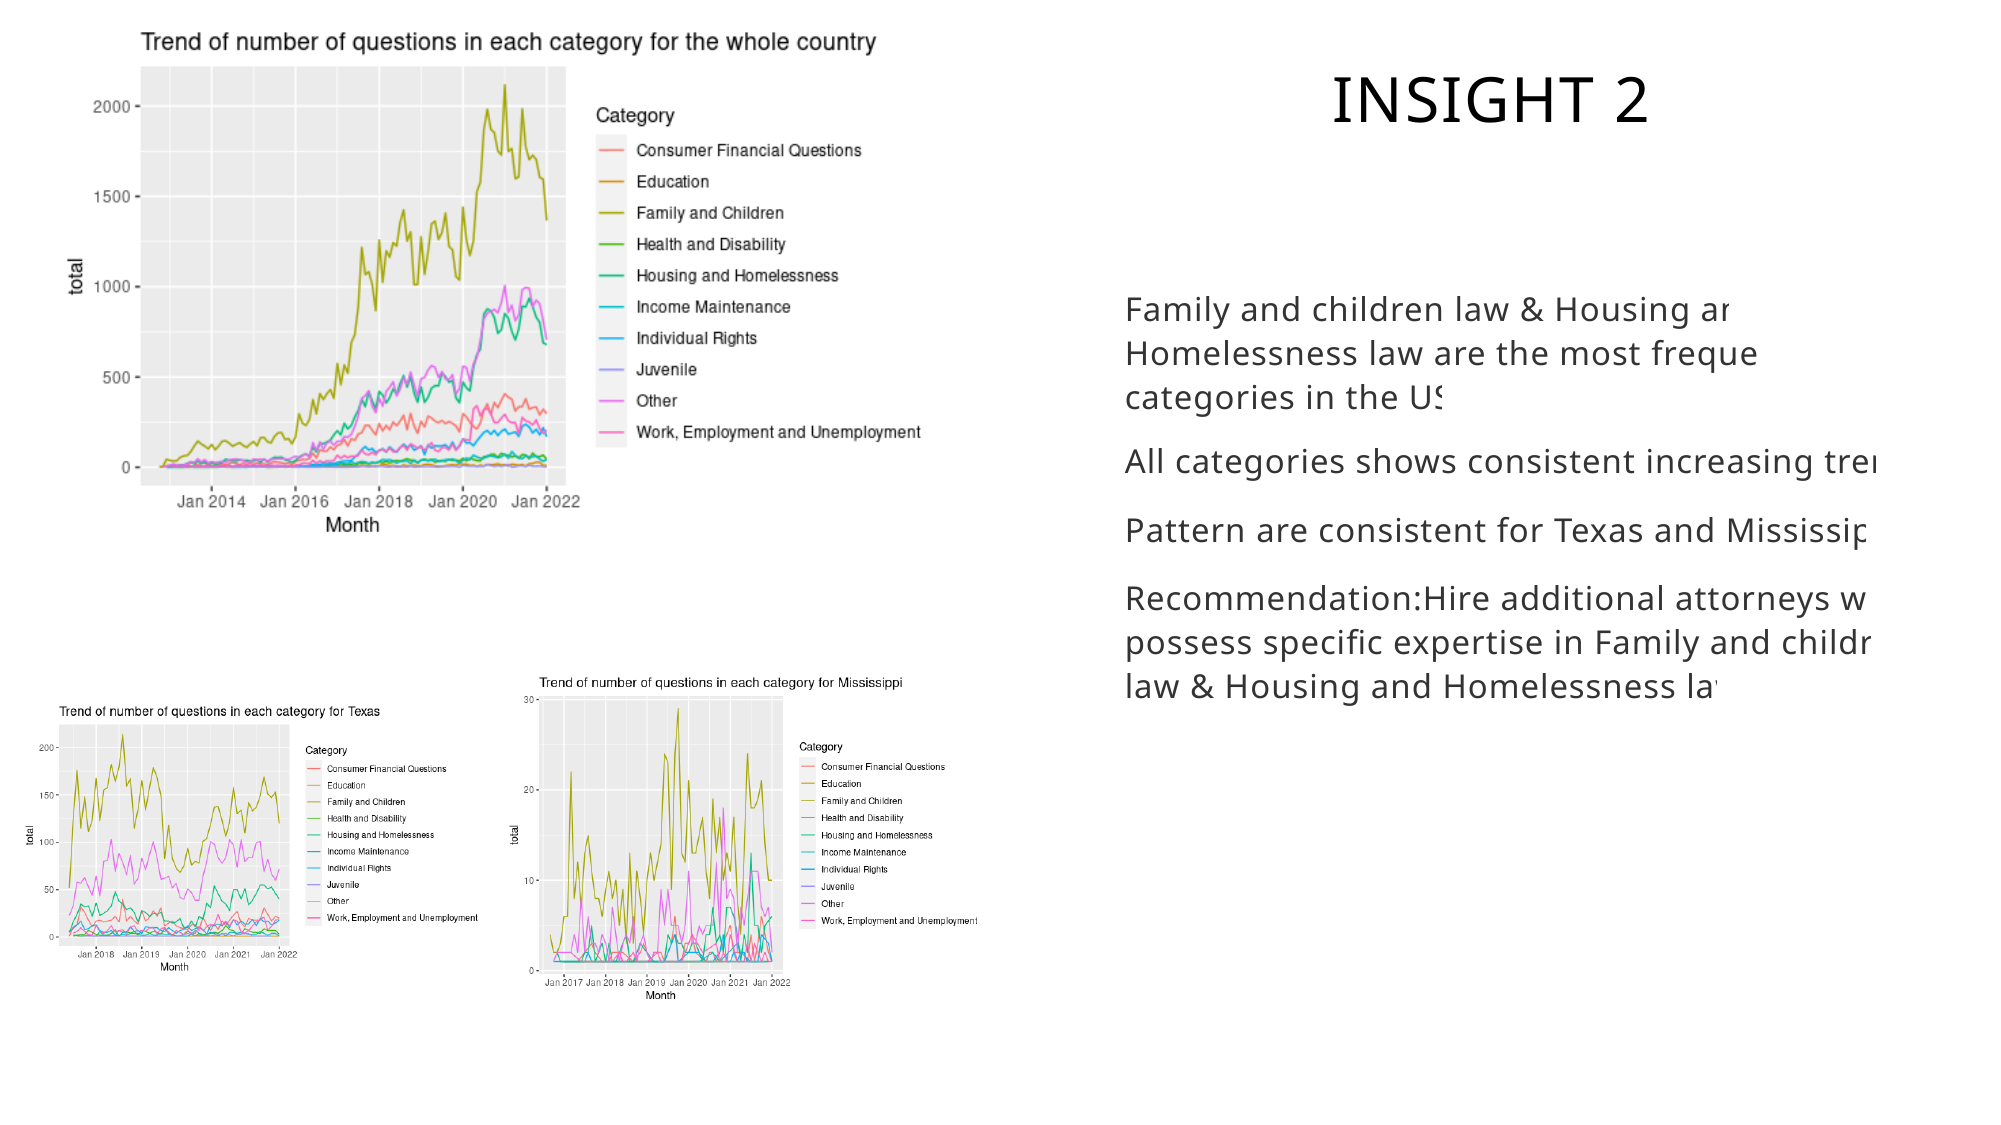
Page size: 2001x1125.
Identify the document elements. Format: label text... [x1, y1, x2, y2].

text_box Family and children law & Housing and Homelessness law are the most frequent categories in the US. [1124, 283, 1950, 411]
picture [15, 15, 985, 555]
picture [15, 569, 493, 1110]
text_box Recommendation:Hire additional attorneys who possess specific expertise in Family and children law & Housing and Homelessness law. [1124, 573, 1950, 700]
text_box All categories shows consistent increasing trend. [1124, 436, 1950, 479]
picture [507, 569, 985, 1110]
text_box INSIGHT 2 [1027, 64, 1956, 134]
text_box Pattern are consistent for Texas and Mississippi. [1124, 504, 1950, 547]
